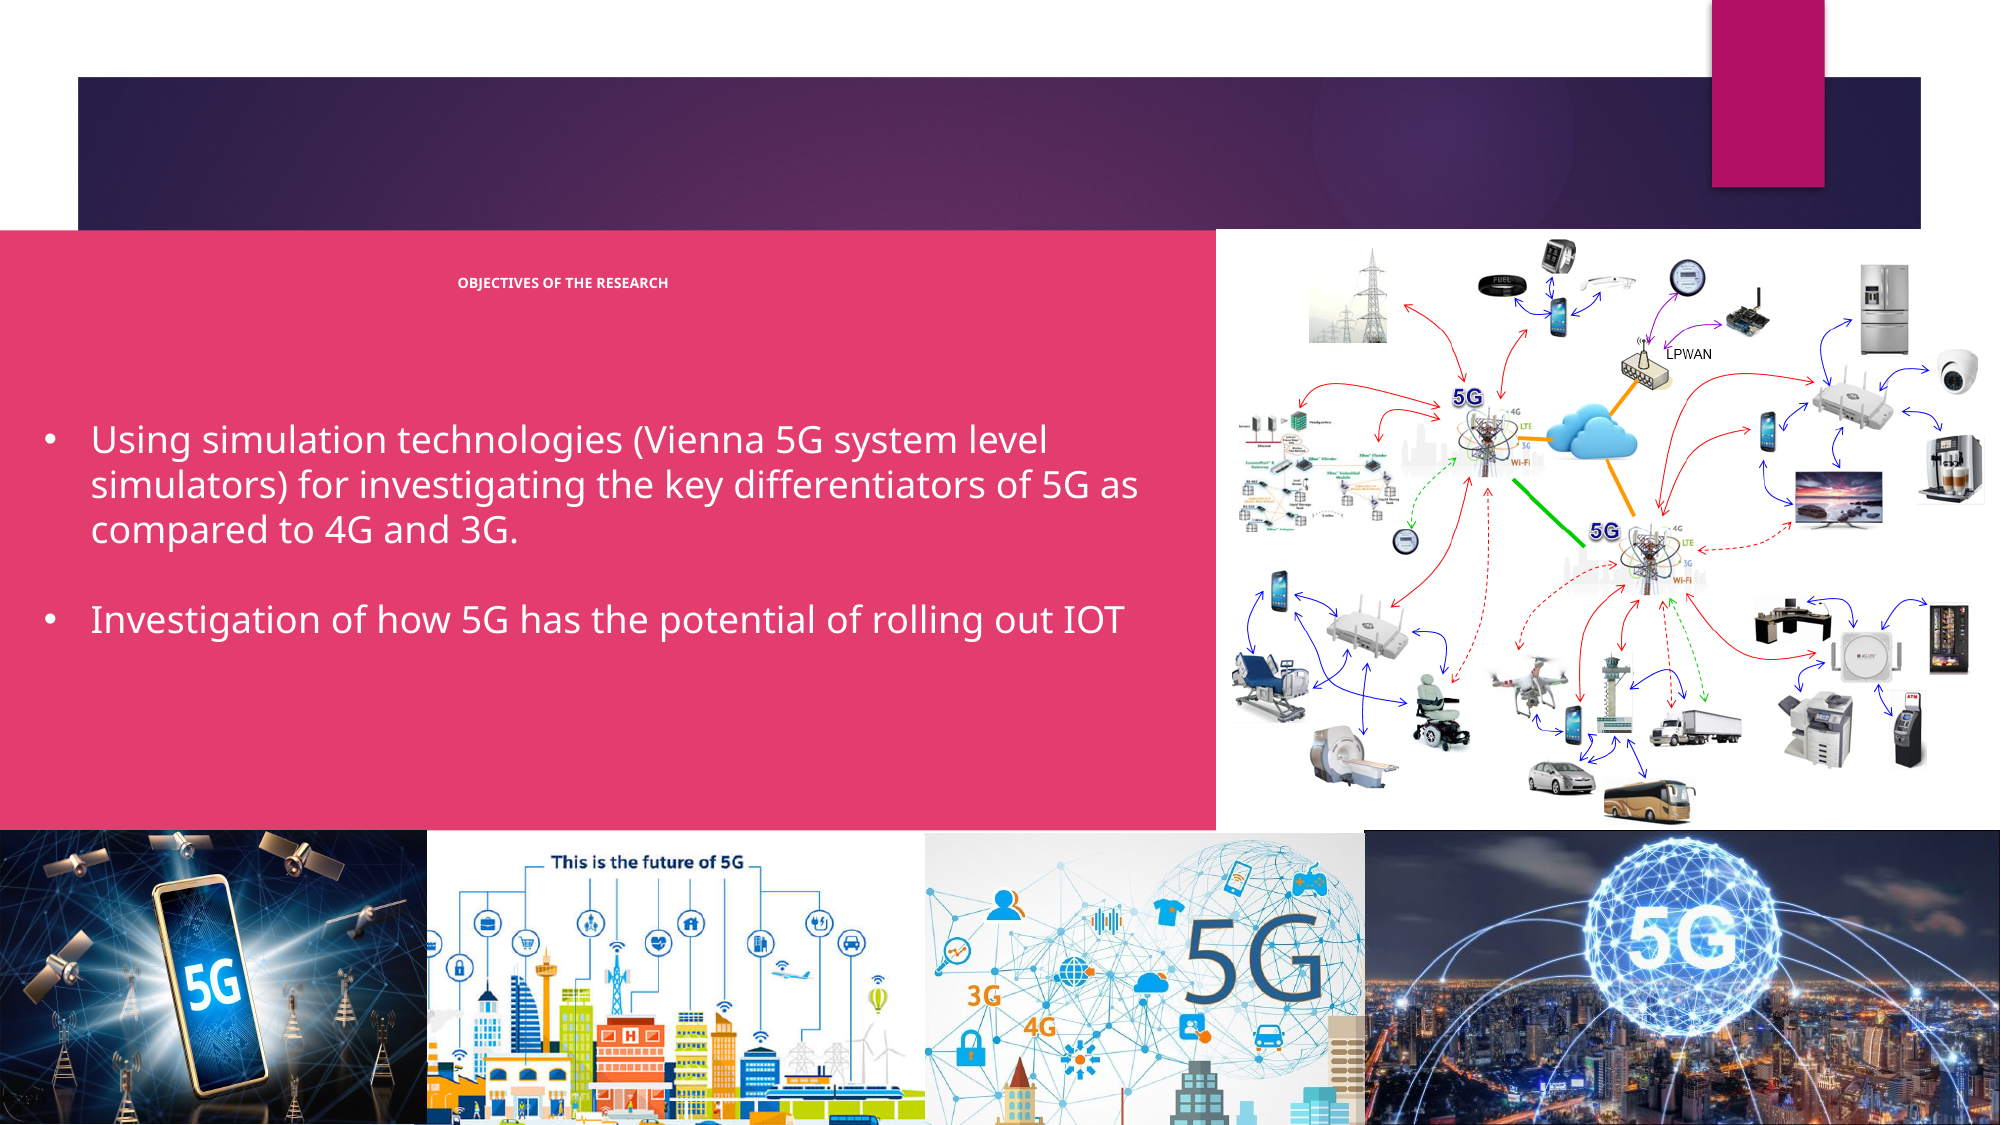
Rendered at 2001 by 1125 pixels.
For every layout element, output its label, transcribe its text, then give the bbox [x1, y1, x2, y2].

picture [0, 229, 2000, 1125]
text_box Using simulation technologies (Vienna 5G system level simulators) for investigating the key differentiators of 5G as compared to 4G and 3G. Investigation of how 5G has the potential of rolling out IOT [28, 408, 1180, 649]
title OBJECTIVES OF THE RESEARCH [28, 266, 1113, 332]
